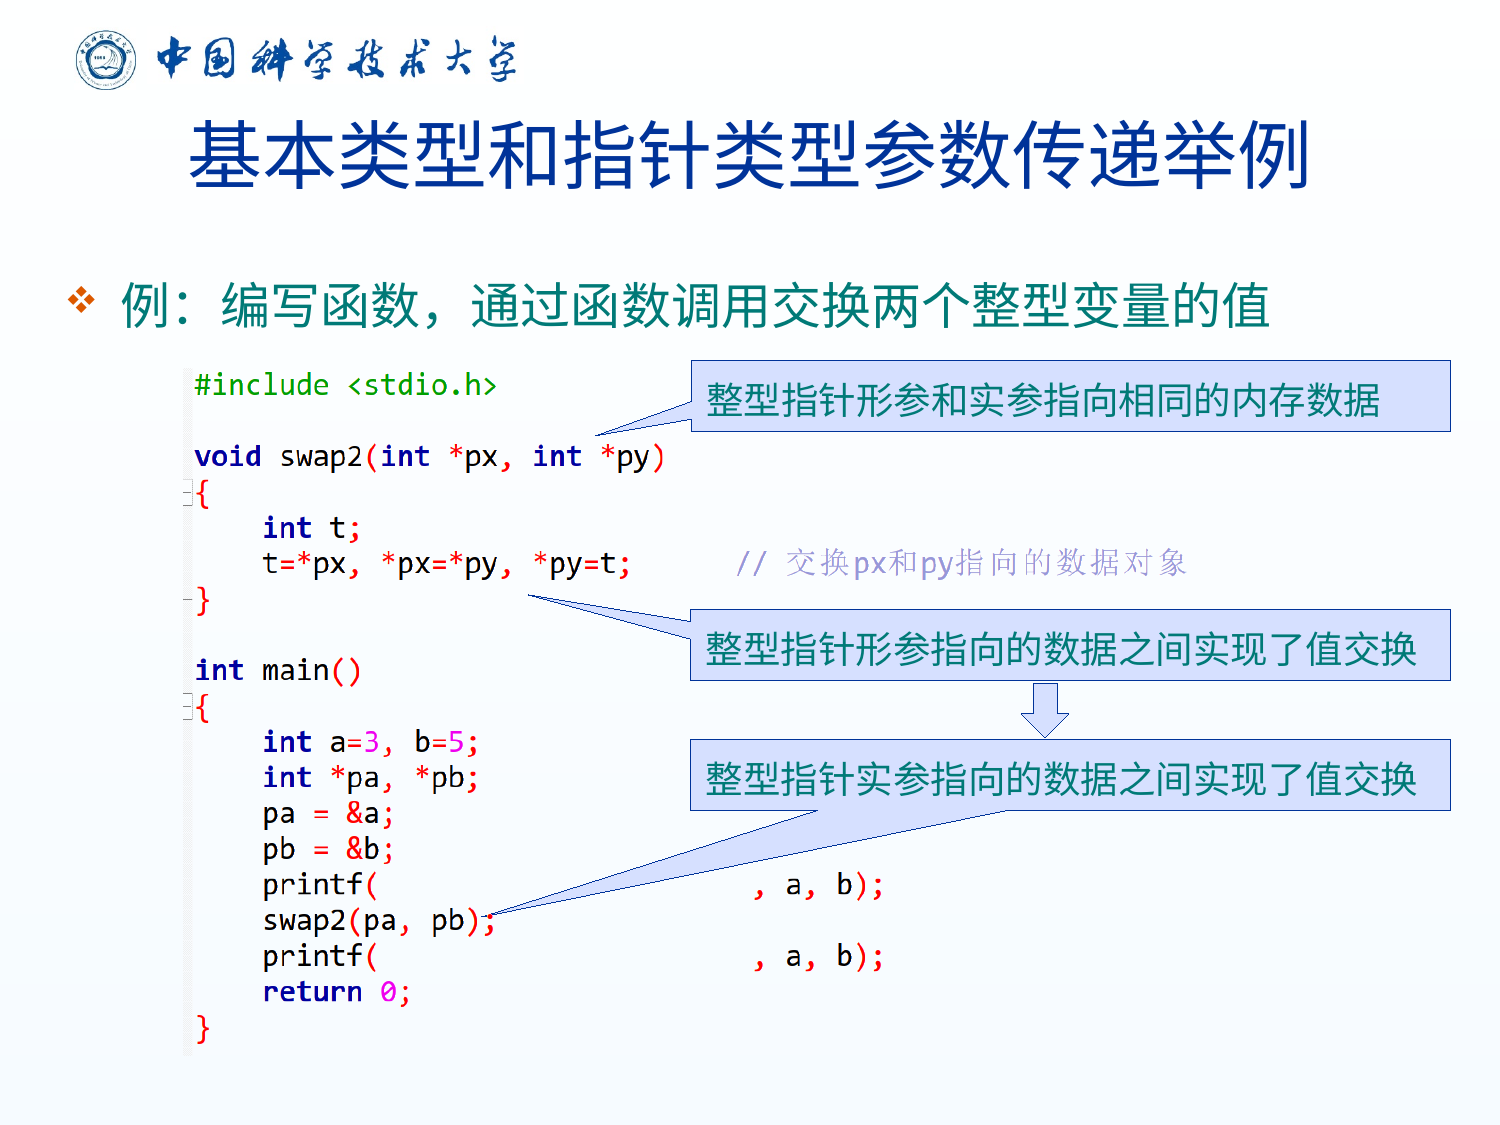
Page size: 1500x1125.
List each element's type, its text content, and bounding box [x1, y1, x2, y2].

picture [182, 368, 1201, 1056]
text_box 整型指针形参指向的数据之间实现了值交换 [1201, 609, 1451, 681]
text_box 整型指针实参指向的数据之间实现了值交换 [1201, 739, 1451, 811]
list 例：编写函数，通过函数调用交换两个整型变量的值 [49, 255, 1451, 364]
text_box 整型指针形参和实参指向相同的内存数据 [691, 360, 1451, 432]
title 基本类型和指针类型参数传递举例 [49, 99, 1451, 209]
picture [74, 27, 136, 90]
picture [147, 26, 524, 84]
